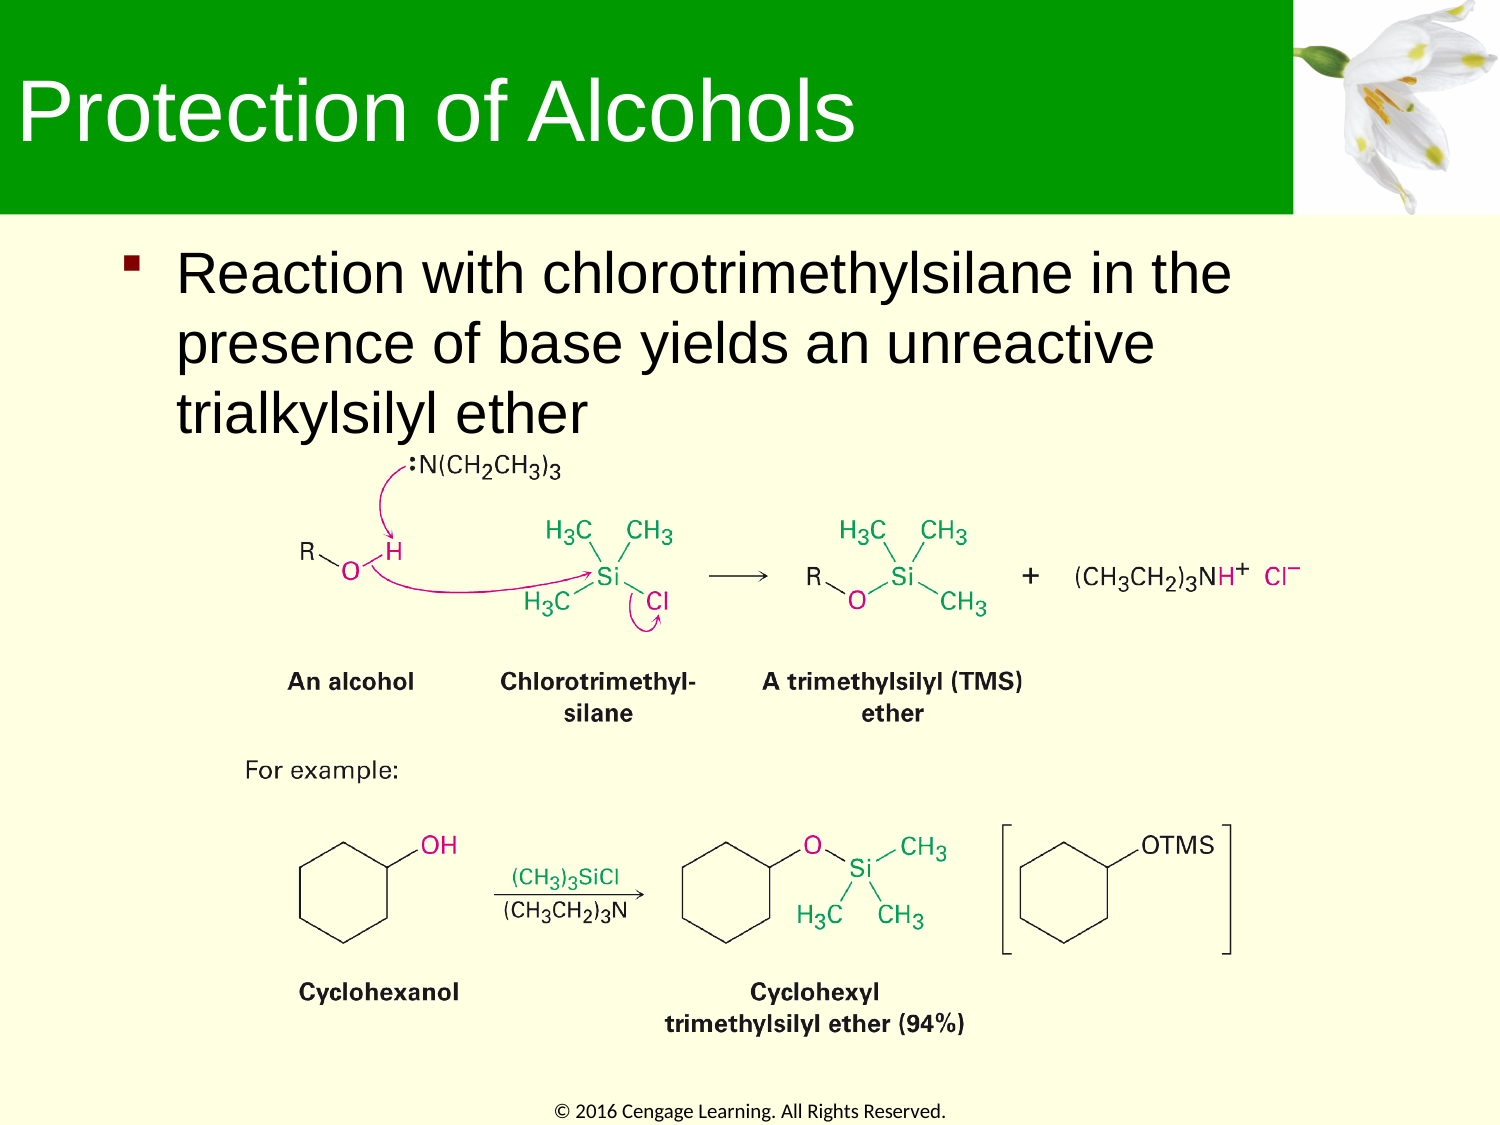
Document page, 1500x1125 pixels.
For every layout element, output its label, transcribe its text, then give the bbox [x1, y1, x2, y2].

picture [243, 452, 1301, 1038]
title Protection of Alcohols [0, 0, 1288, 213]
list Reaction with chlorotrimethylsilane in the presence of base yields an unreactive trialkylsilyl ether [103, 227, 1450, 1065]
picture [1293, 0, 1500, 215]
